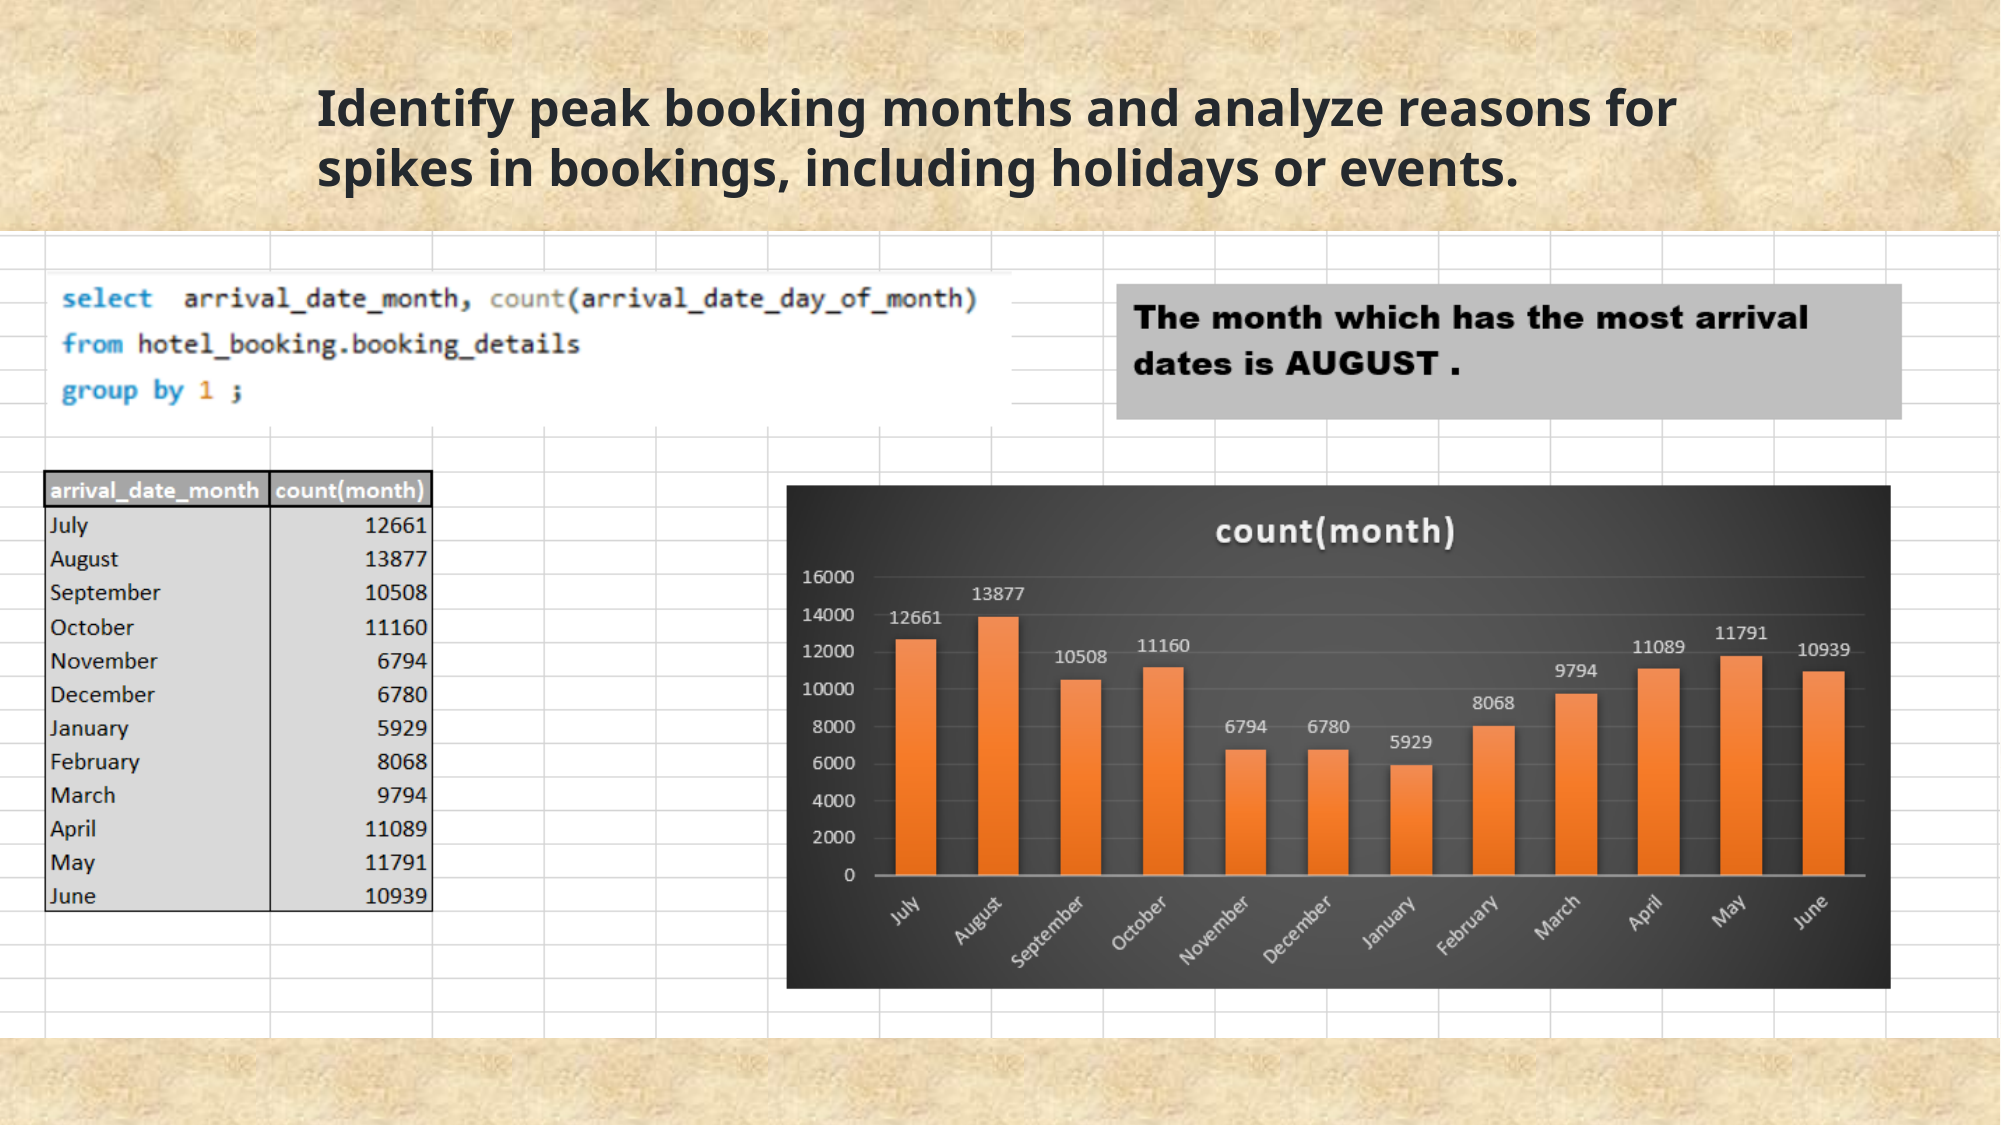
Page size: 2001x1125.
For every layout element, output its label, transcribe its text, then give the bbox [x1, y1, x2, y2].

text_box Identify peak booking months and analyze reasons for spikes in bookings, including holidays or events. [302, 68, 1698, 204]
picture [0, 0, 2001, 1125]
